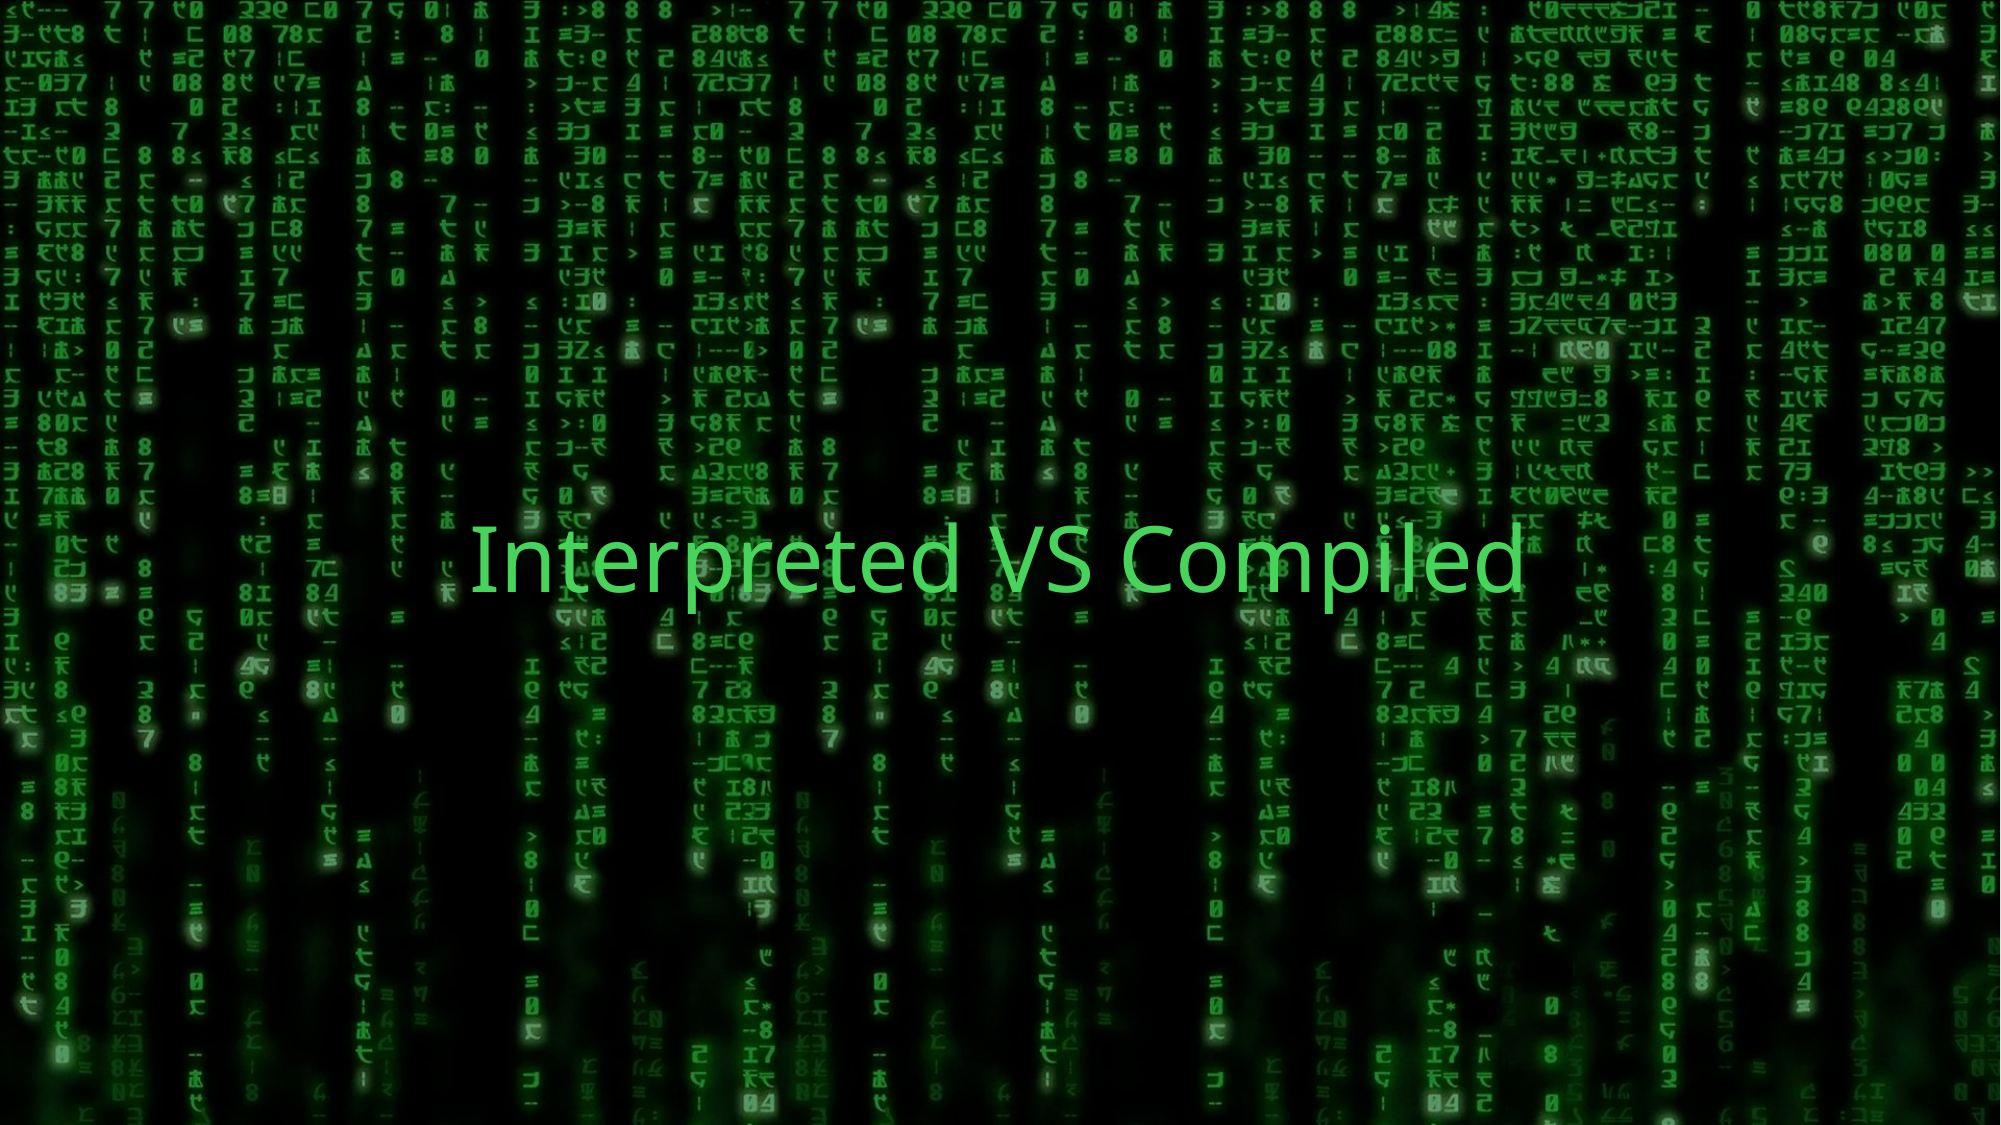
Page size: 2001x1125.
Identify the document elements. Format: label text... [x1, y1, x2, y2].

picture [0, 0, 2001, 1125]
title Interpreted VS Compiled [137, 453, 1863, 672]
